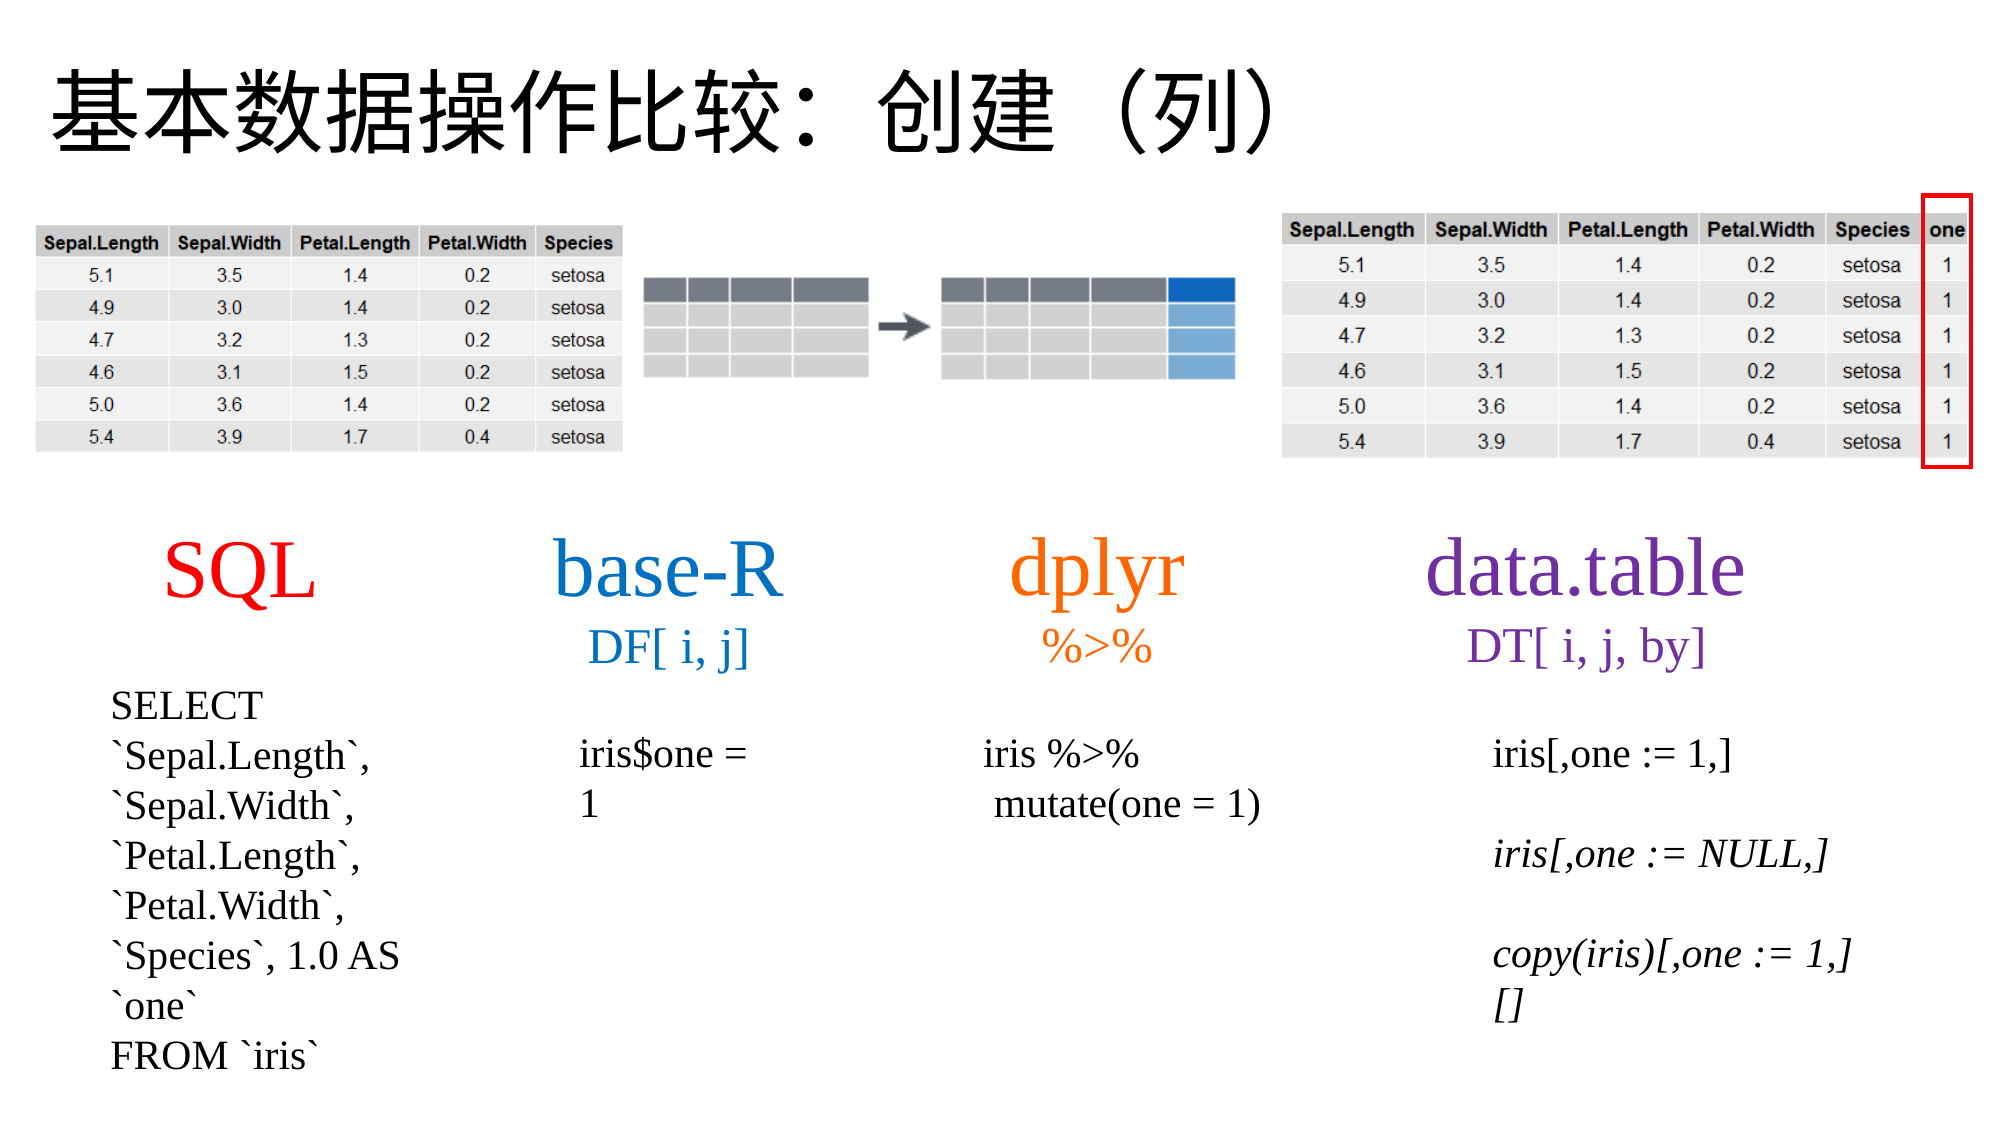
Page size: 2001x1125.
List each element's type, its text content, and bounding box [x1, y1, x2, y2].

text_box iris[,one := 1,] iris[,one := NULL,] copy(iris)[,one := 1,][] [1477, 718, 1899, 1034]
picture [1282, 213, 1967, 459]
text_box SELECT `Sepal.Length`, `Sepal.Width`, `Petal.Length`, `Petal.Width`, `Species`, 1.0 AS `one` FROM `iris` [95, 670, 506, 1086]
text_box base-R DF[ i, j] [525, 506, 814, 681]
text_box iris %>% mutate(one = 1) [968, 718, 1318, 834]
text_box iris$one = 1 [564, 718, 794, 834]
title 基本数据操作比较：创建（列） [34, 7, 1760, 226]
picture [34, 221, 1262, 459]
text_box SQL [120, 506, 362, 621]
text_box dplyr %>% [977, 504, 1218, 680]
text_box data.table DT[ i, j, by] [1382, 504, 1791, 680]
text_box [1922, 194, 1972, 468]
